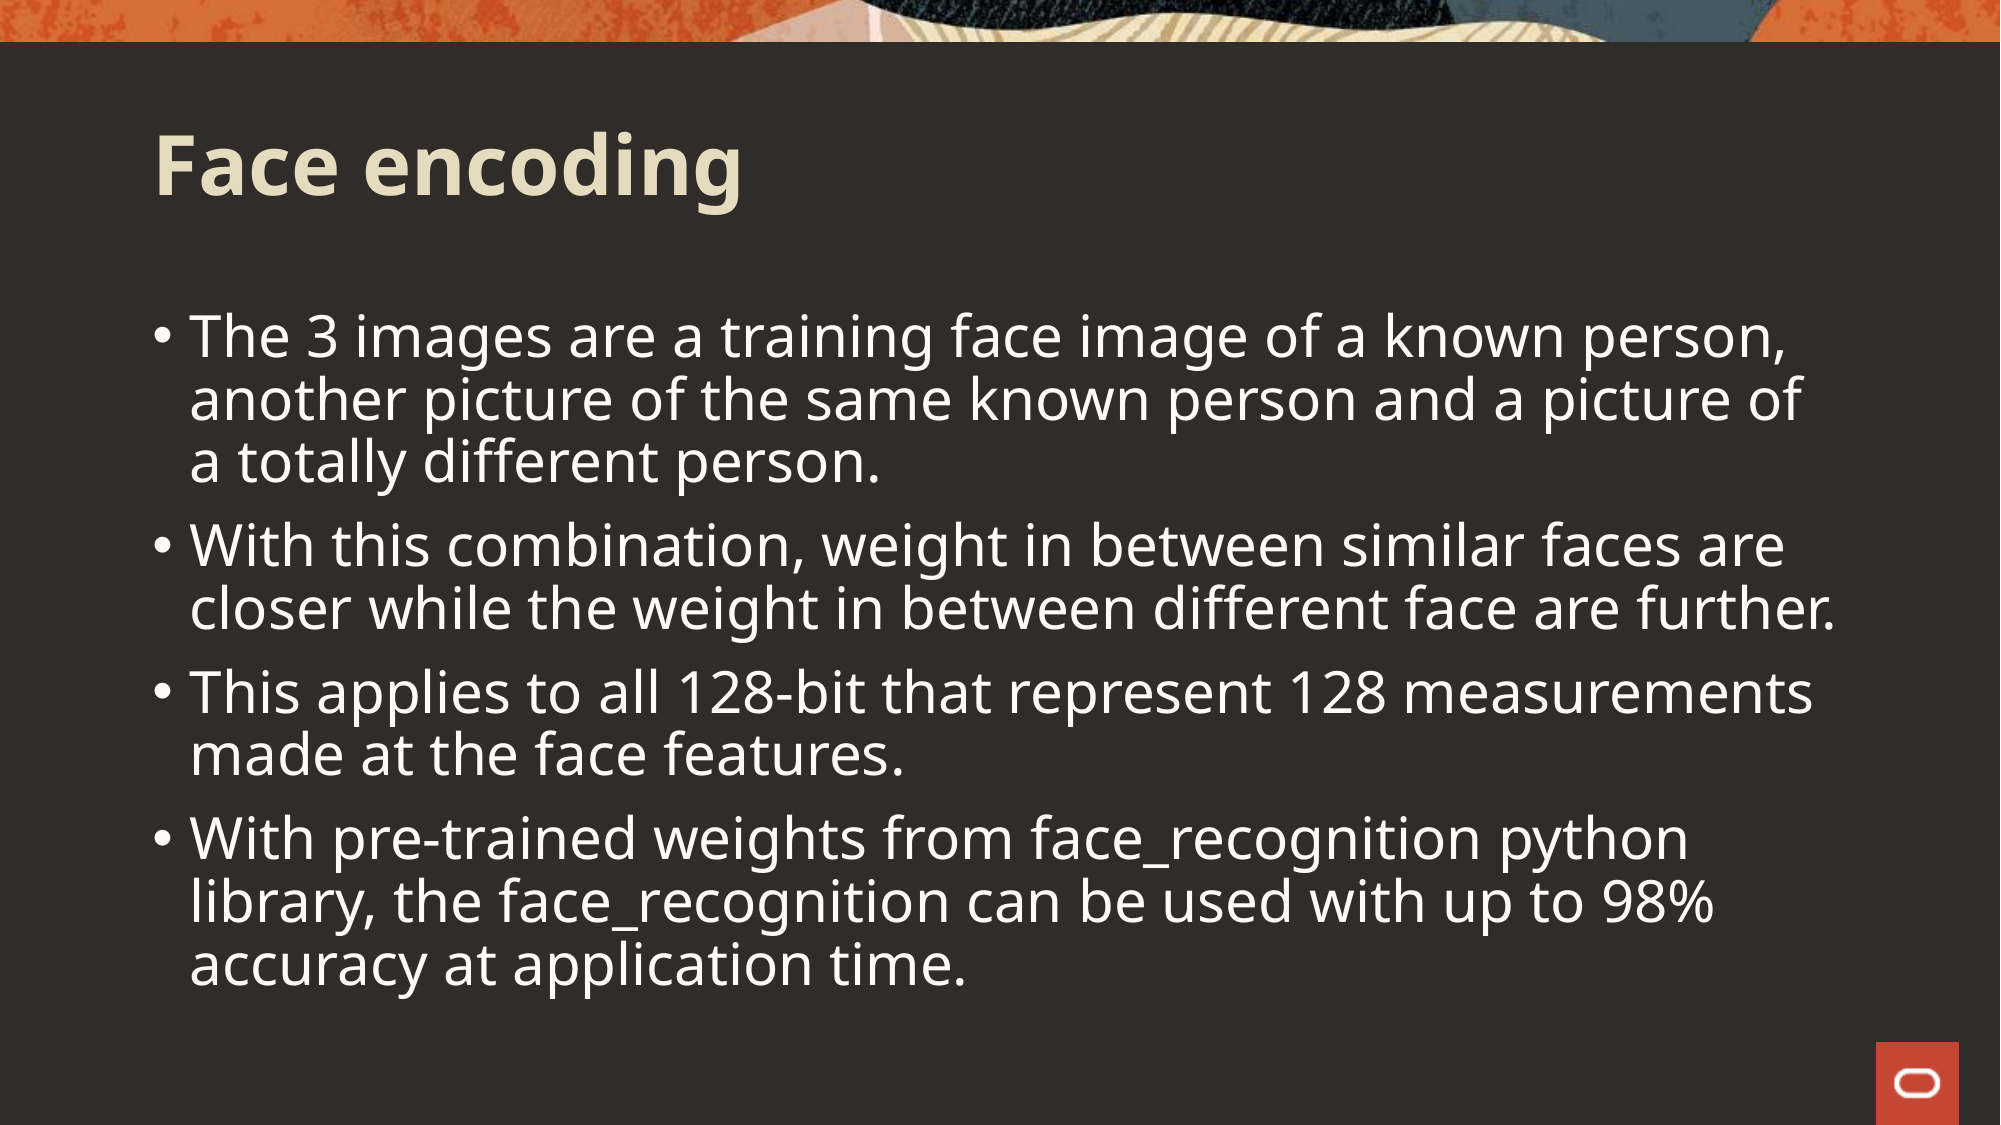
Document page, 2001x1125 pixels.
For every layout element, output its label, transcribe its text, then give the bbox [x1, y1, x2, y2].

list The 3 images are a training face image of a known person, another picture of the same known person and a picture of a totally different person. With this combination, weight in between similar faces are closer while the weight in between different face are further. This applies to all 128-bit that represent 128 measurements made at the face features. With pre-trained weights from face_recognition python library, the face_recognition can be used with up to 98% accuracy at application time. [137, 299, 1863, 1014]
title Face encoding [137, 59, 1863, 278]
picture [0, 0, 2000, 42]
picture [1876, 1042, 1959, 1125]
